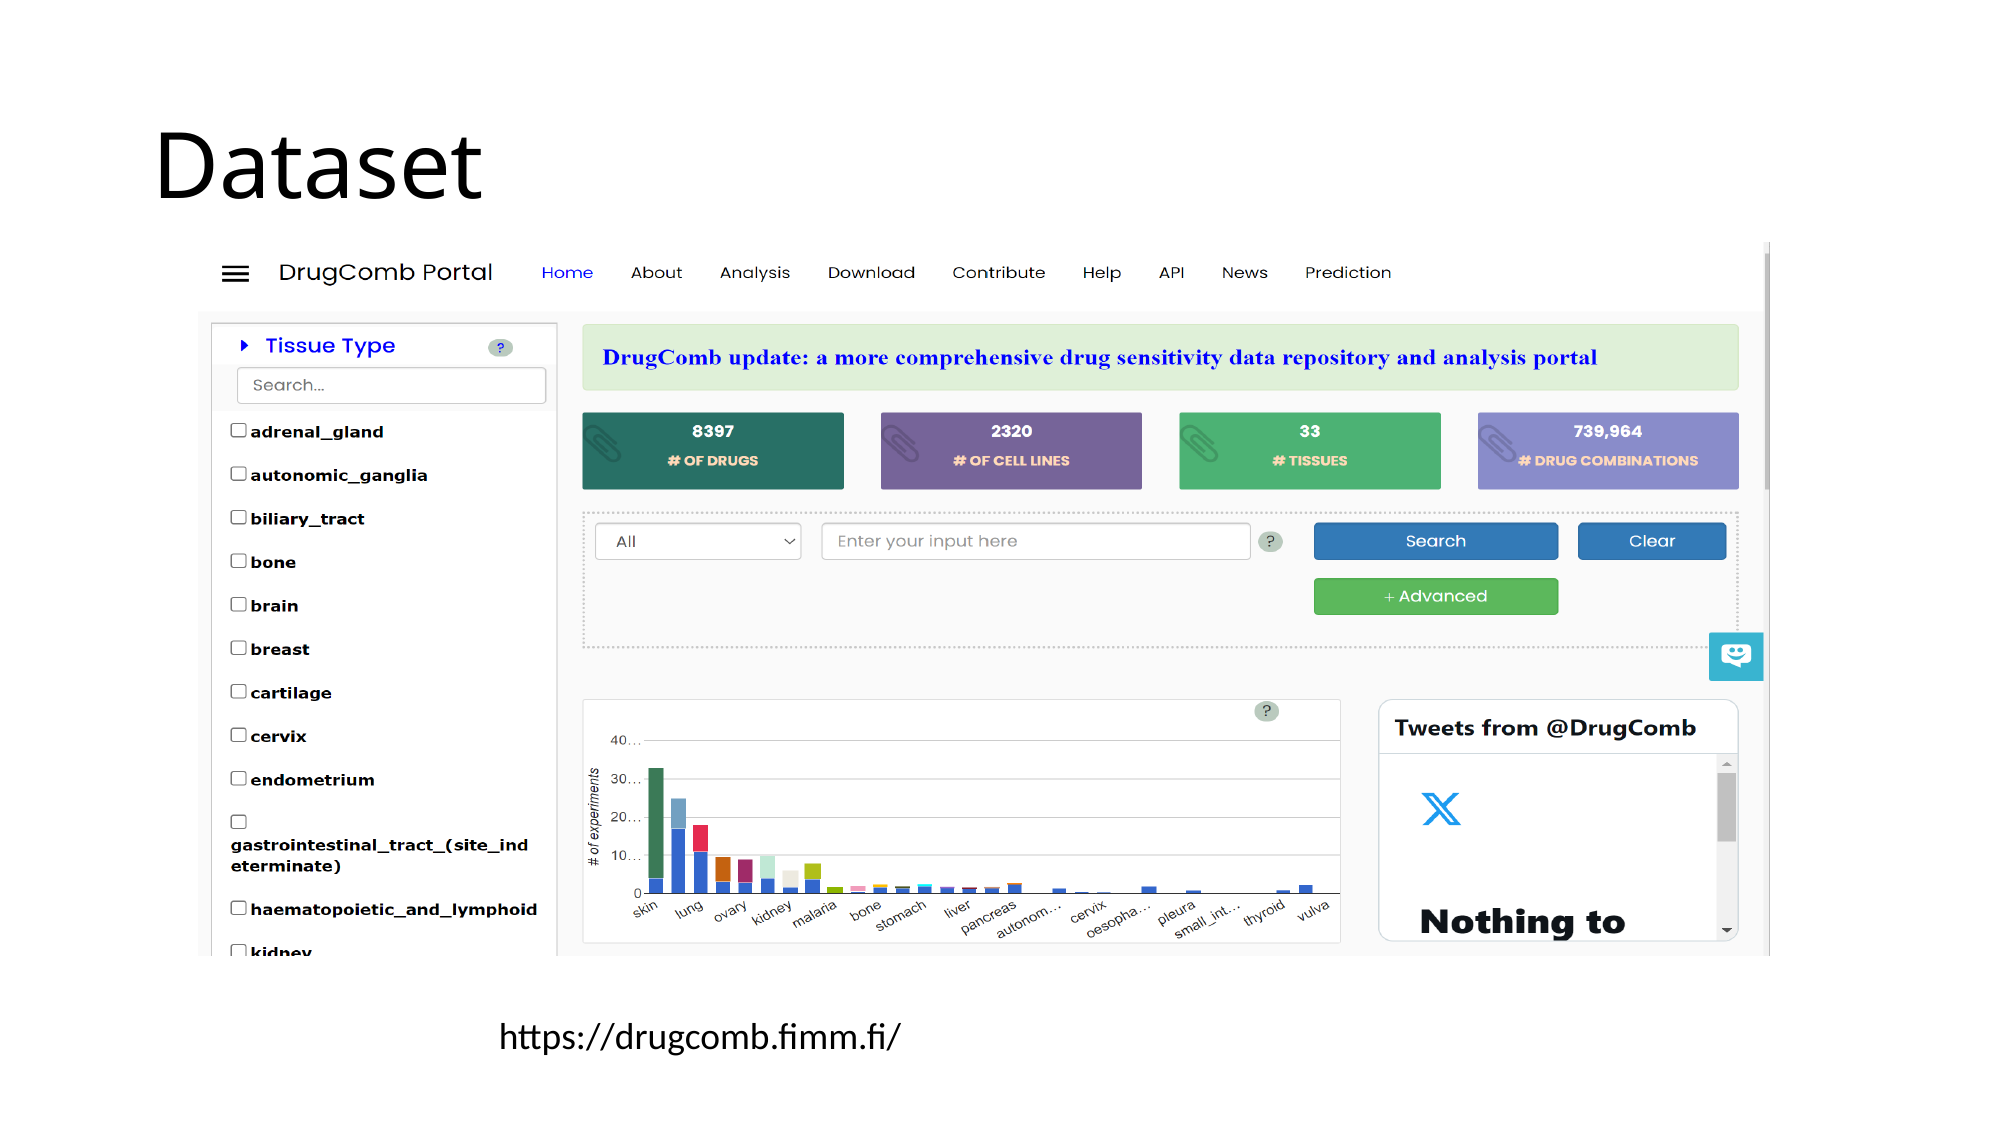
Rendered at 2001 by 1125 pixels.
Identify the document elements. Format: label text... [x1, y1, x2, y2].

text_box https://drugcomb.fimm.fi/ [483, 1004, 1484, 1065]
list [198, 242, 1770, 956]
title Dataset [137, 59, 1863, 278]
